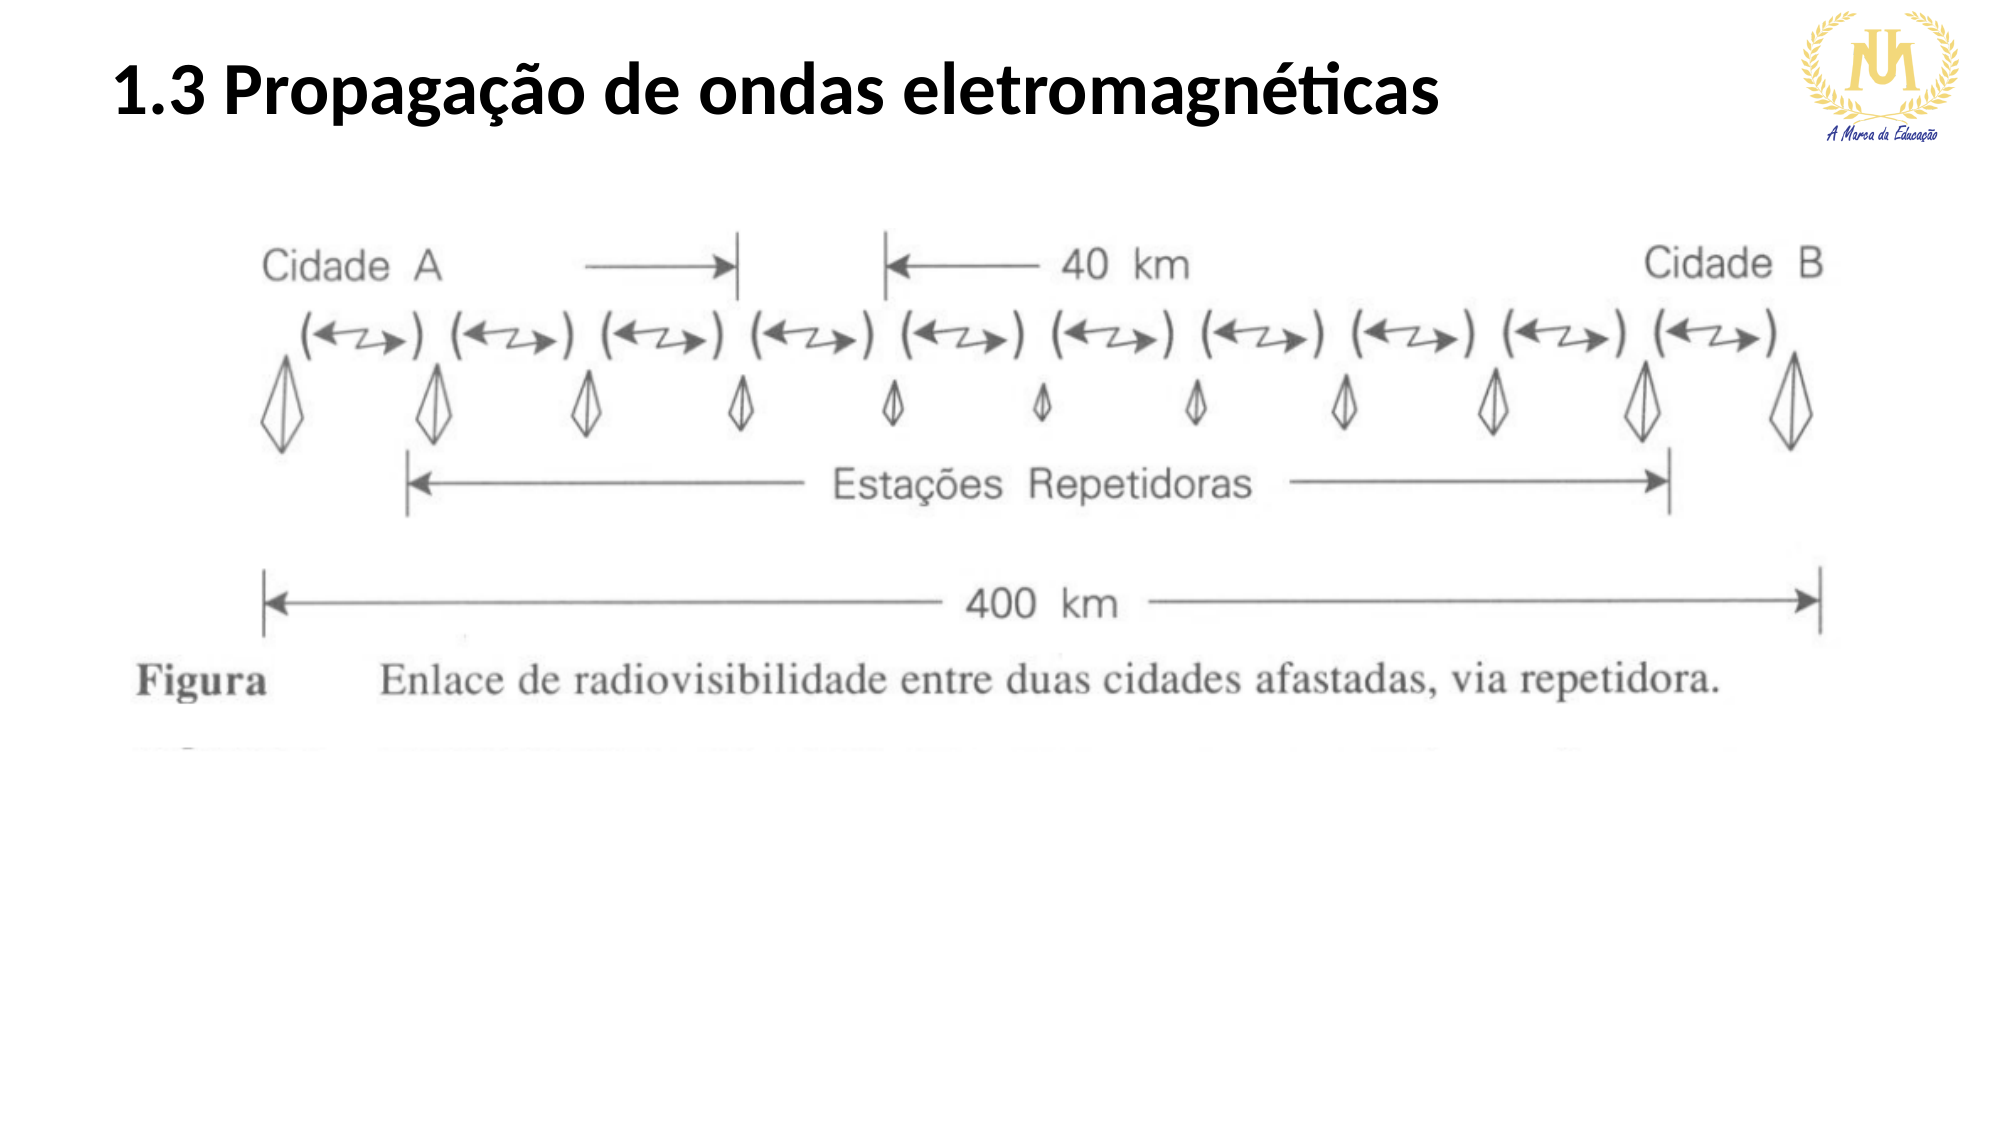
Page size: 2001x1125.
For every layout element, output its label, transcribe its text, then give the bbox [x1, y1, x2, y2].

picture [99, 228, 1844, 753]
text_box 1.3 Propagação de ondas eletromagnéticas [71, 11, 1873, 247]
picture [1801, 11, 1959, 142]
